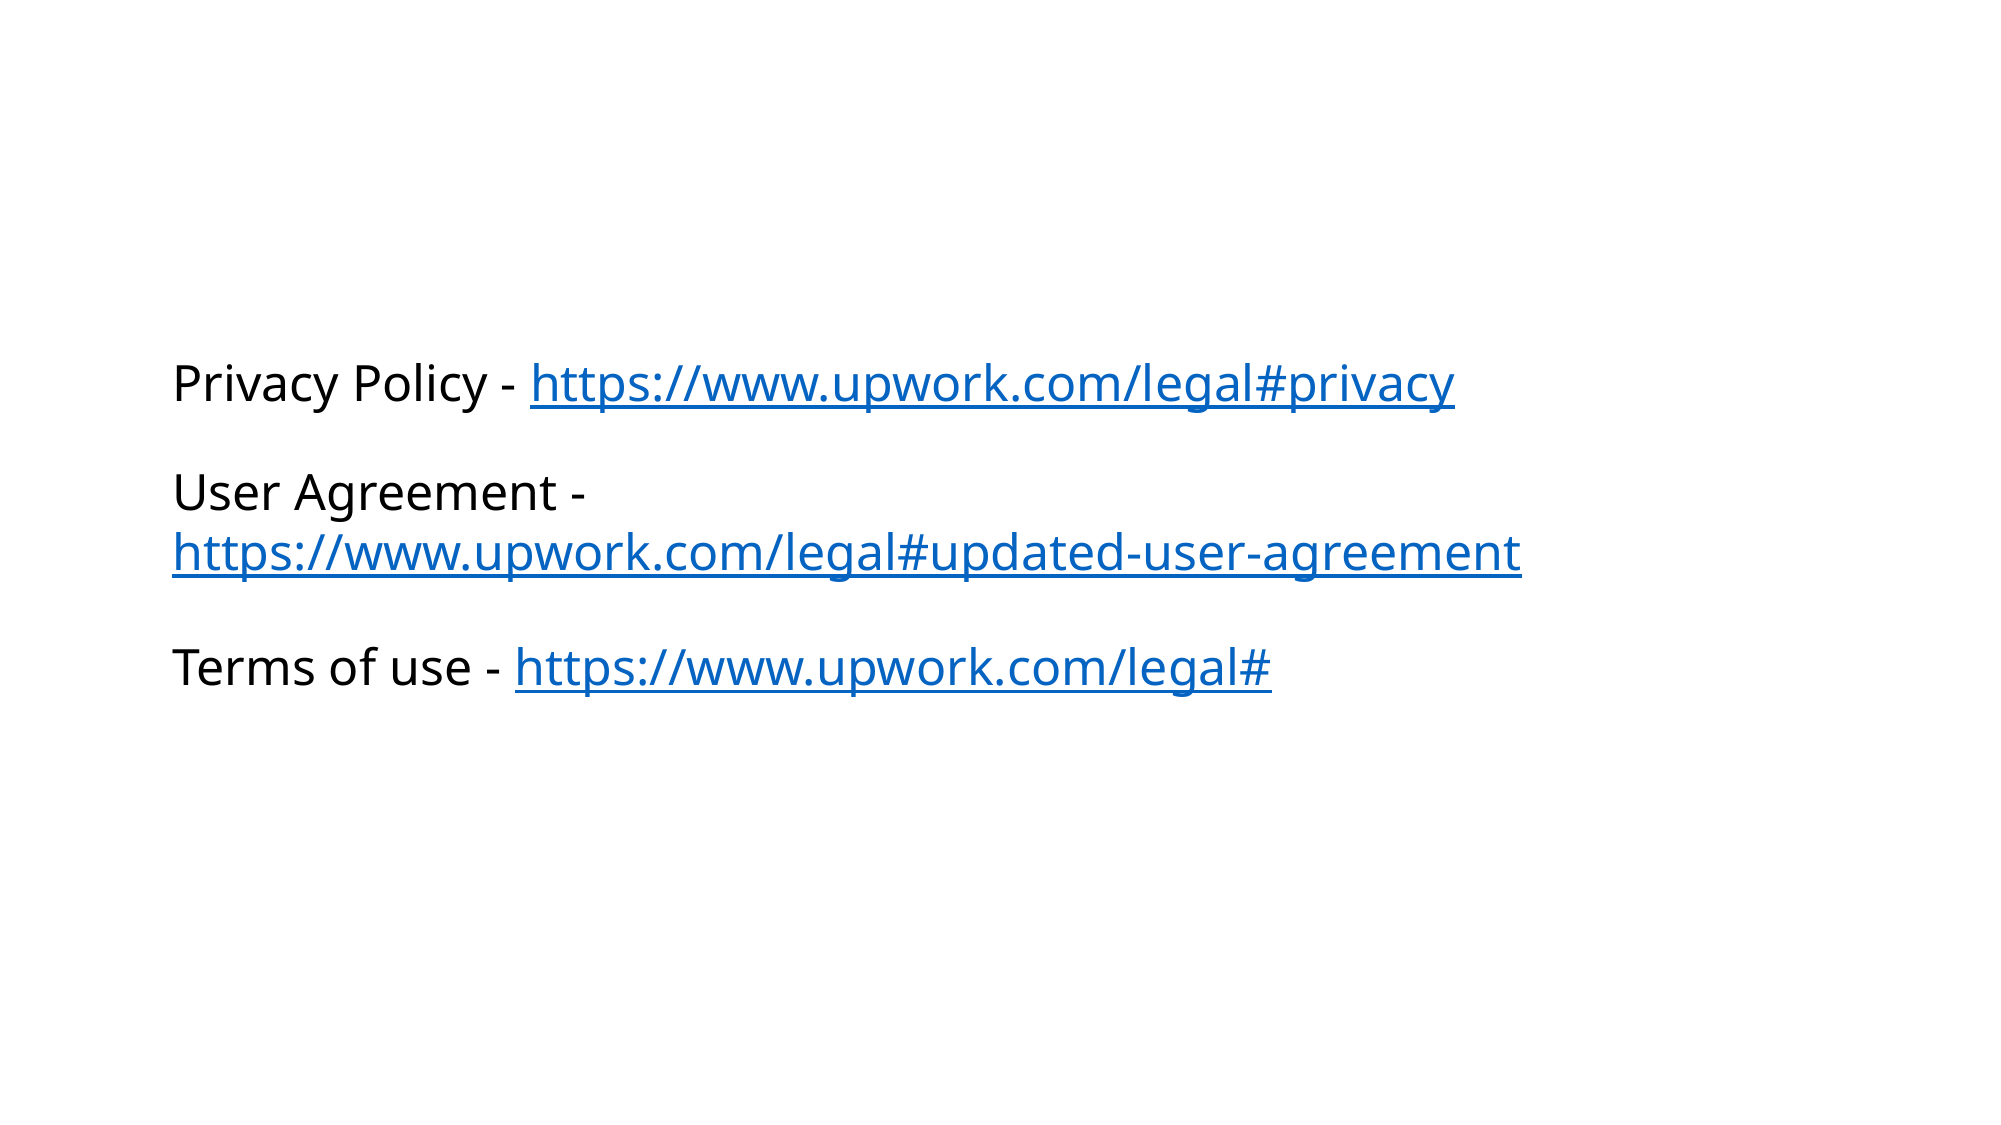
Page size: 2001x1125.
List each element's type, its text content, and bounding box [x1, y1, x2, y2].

title Privacy Policy - https://www.upwork.com/legal#privacy User Agreement - https://www.upwork.com/legal#updated-user-agreement Terms of use - https://www.upwork.com/legal# [157, 342, 1883, 822]
